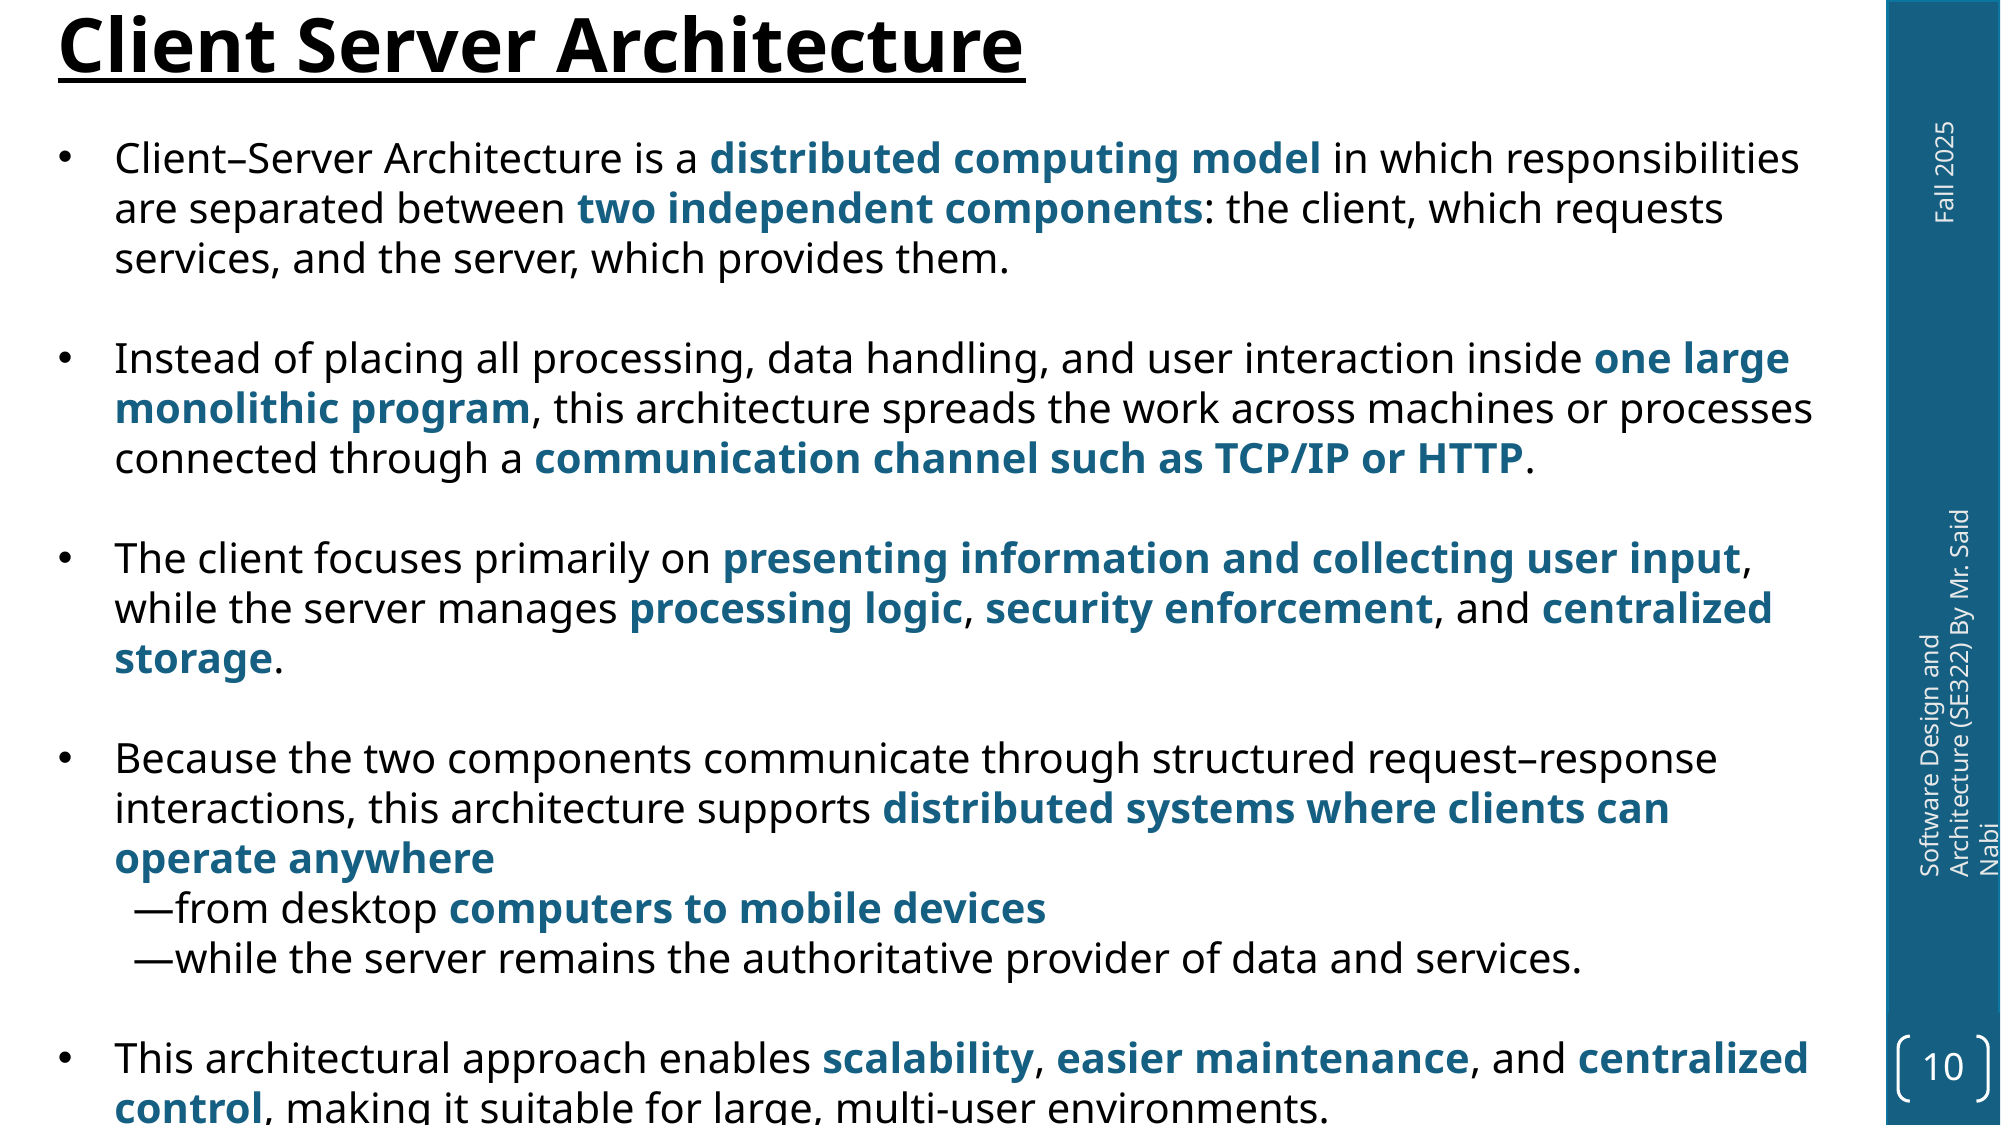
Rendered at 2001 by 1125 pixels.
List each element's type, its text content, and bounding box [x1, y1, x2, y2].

text_box Client Server Architecture [43, 0, 1769, 125]
text_box Client–Server Architecture is a distributed computing model in which responsibilities are separated between two independent components: the client, which requests services, and the server, which provides them. Instead of placing all processing, data handling, and user interaction inside one large monolithic program, this architecture spreads the work across machines or processes connected through a communication channel such as TCP/IP or HTTP. The client focuses primarily on presenting information and collecting user input, while the server manages processing logic, security enforcement, and centralized storage. Because the two components communicate through structured request–response interactions, this architecture supports distributed systems where clients can operate anywhere —from desktop computers to mobile devices —while the server remains the authoritative provider of data and services. This architectural approach enables scalability, easier maintenance, and centralized control, making it suitable for large, multi-user environments. [43, 124, 1837, 1125]
